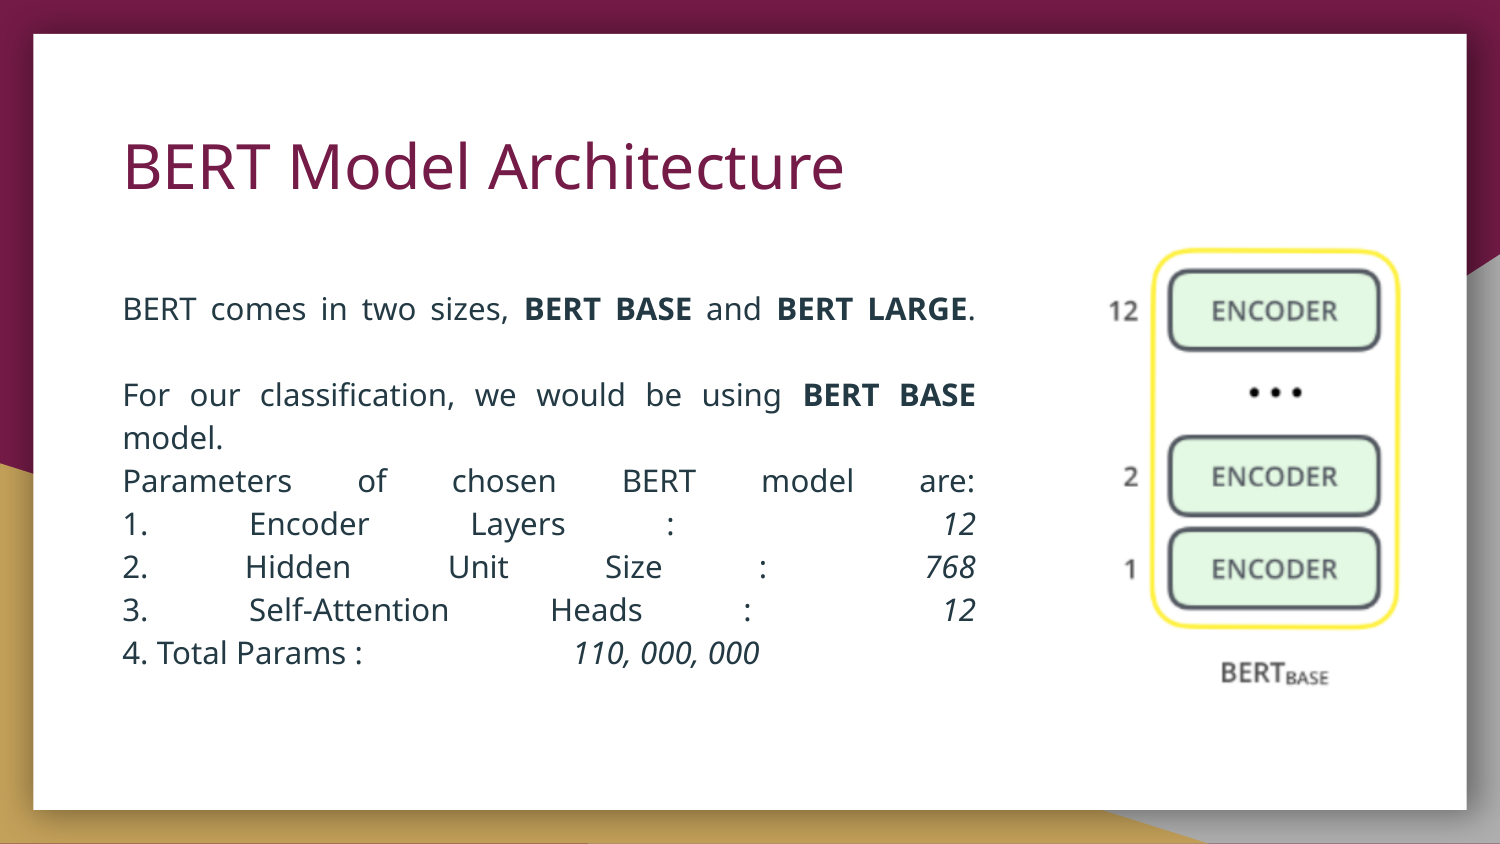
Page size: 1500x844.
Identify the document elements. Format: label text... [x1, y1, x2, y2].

picture [1087, 230, 1447, 703]
title BERT Model Architecture [107, 111, 1339, 269]
list BERT comes in two sizes, BERT BASE and BERT LARGE. For our classification, we would be using BERT BASE model. Parameters of chosen BERT model are: 1. Encoder Layers : 12 2. Hidden Unit Size : 768 3. Self-Attention Heads : 12 4. Total Params : 110, 000, 000 [107, 268, 992, 739]
